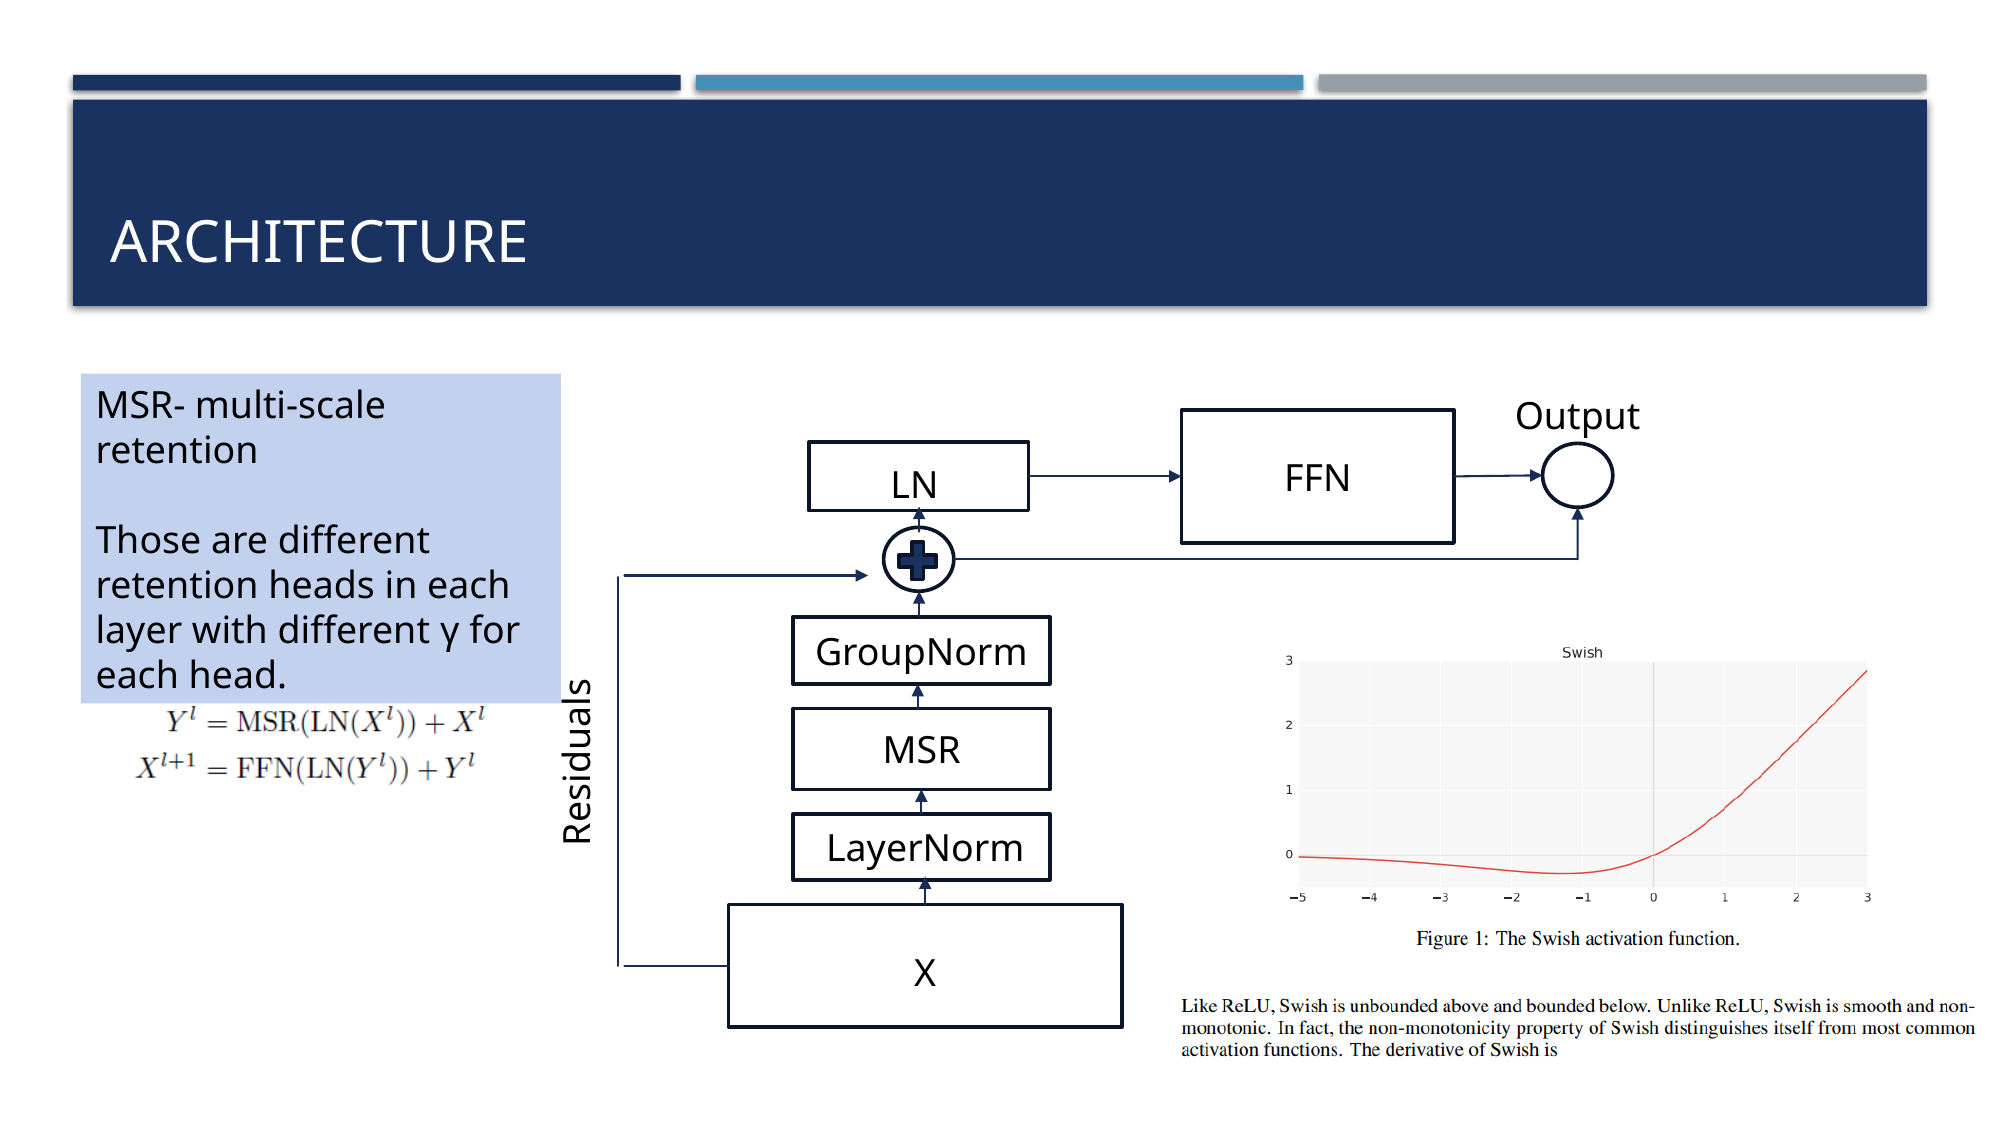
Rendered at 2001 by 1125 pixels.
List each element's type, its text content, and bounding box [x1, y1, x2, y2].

text_box [791, 615, 1052, 686]
picture [1131, 590, 2001, 1063]
text_box Residuals [545, 664, 605, 861]
text_box LayerNorm [811, 816, 1040, 877]
text_box LN [875, 453, 954, 514]
text_box X [899, 941, 952, 1002]
title Architecture [95, 119, 1905, 282]
text_box [1540, 445, 1615, 509]
text_box [926, 812, 1052, 882]
text_box [1180, 408, 1456, 545]
text_box [807, 440, 1030, 512]
text_box [897, 540, 938, 581]
text_box [727, 903, 1124, 1029]
text_box MSR [867, 718, 1018, 779]
picture [0, 676, 528, 807]
text_box FFN [1269, 446, 1367, 506]
text_box Output [1500, 385, 1656, 445]
text_box [791, 812, 924, 882]
text_box [881, 526, 956, 593]
text_box MSR- multi-scale retention Those are different retention heads in each layer with different γ for each head. [80, 373, 561, 704]
text_box GroupNorm [800, 620, 1043, 680]
text_box [791, 707, 1052, 791]
